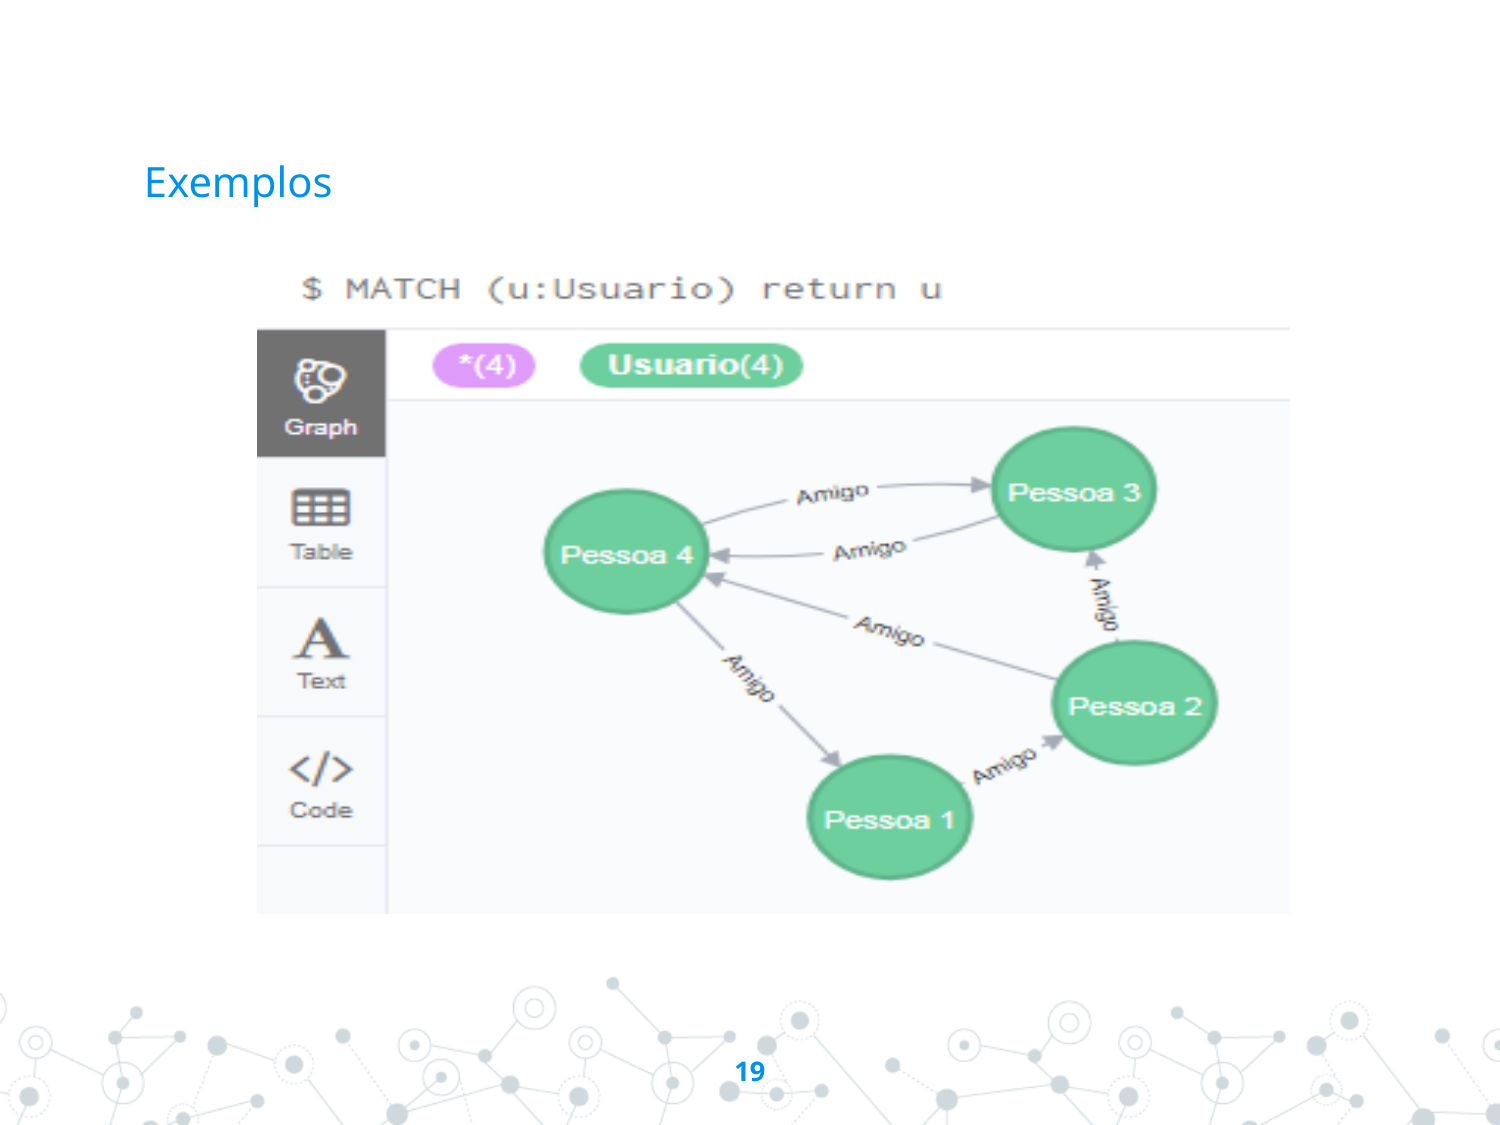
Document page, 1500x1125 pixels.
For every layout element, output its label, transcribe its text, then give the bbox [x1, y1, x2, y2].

slide_number 19 [0, 1038, 1500, 1125]
text_box Exemplos [128, 67, 1372, 222]
picture [0, 0, 1500, 1038]
